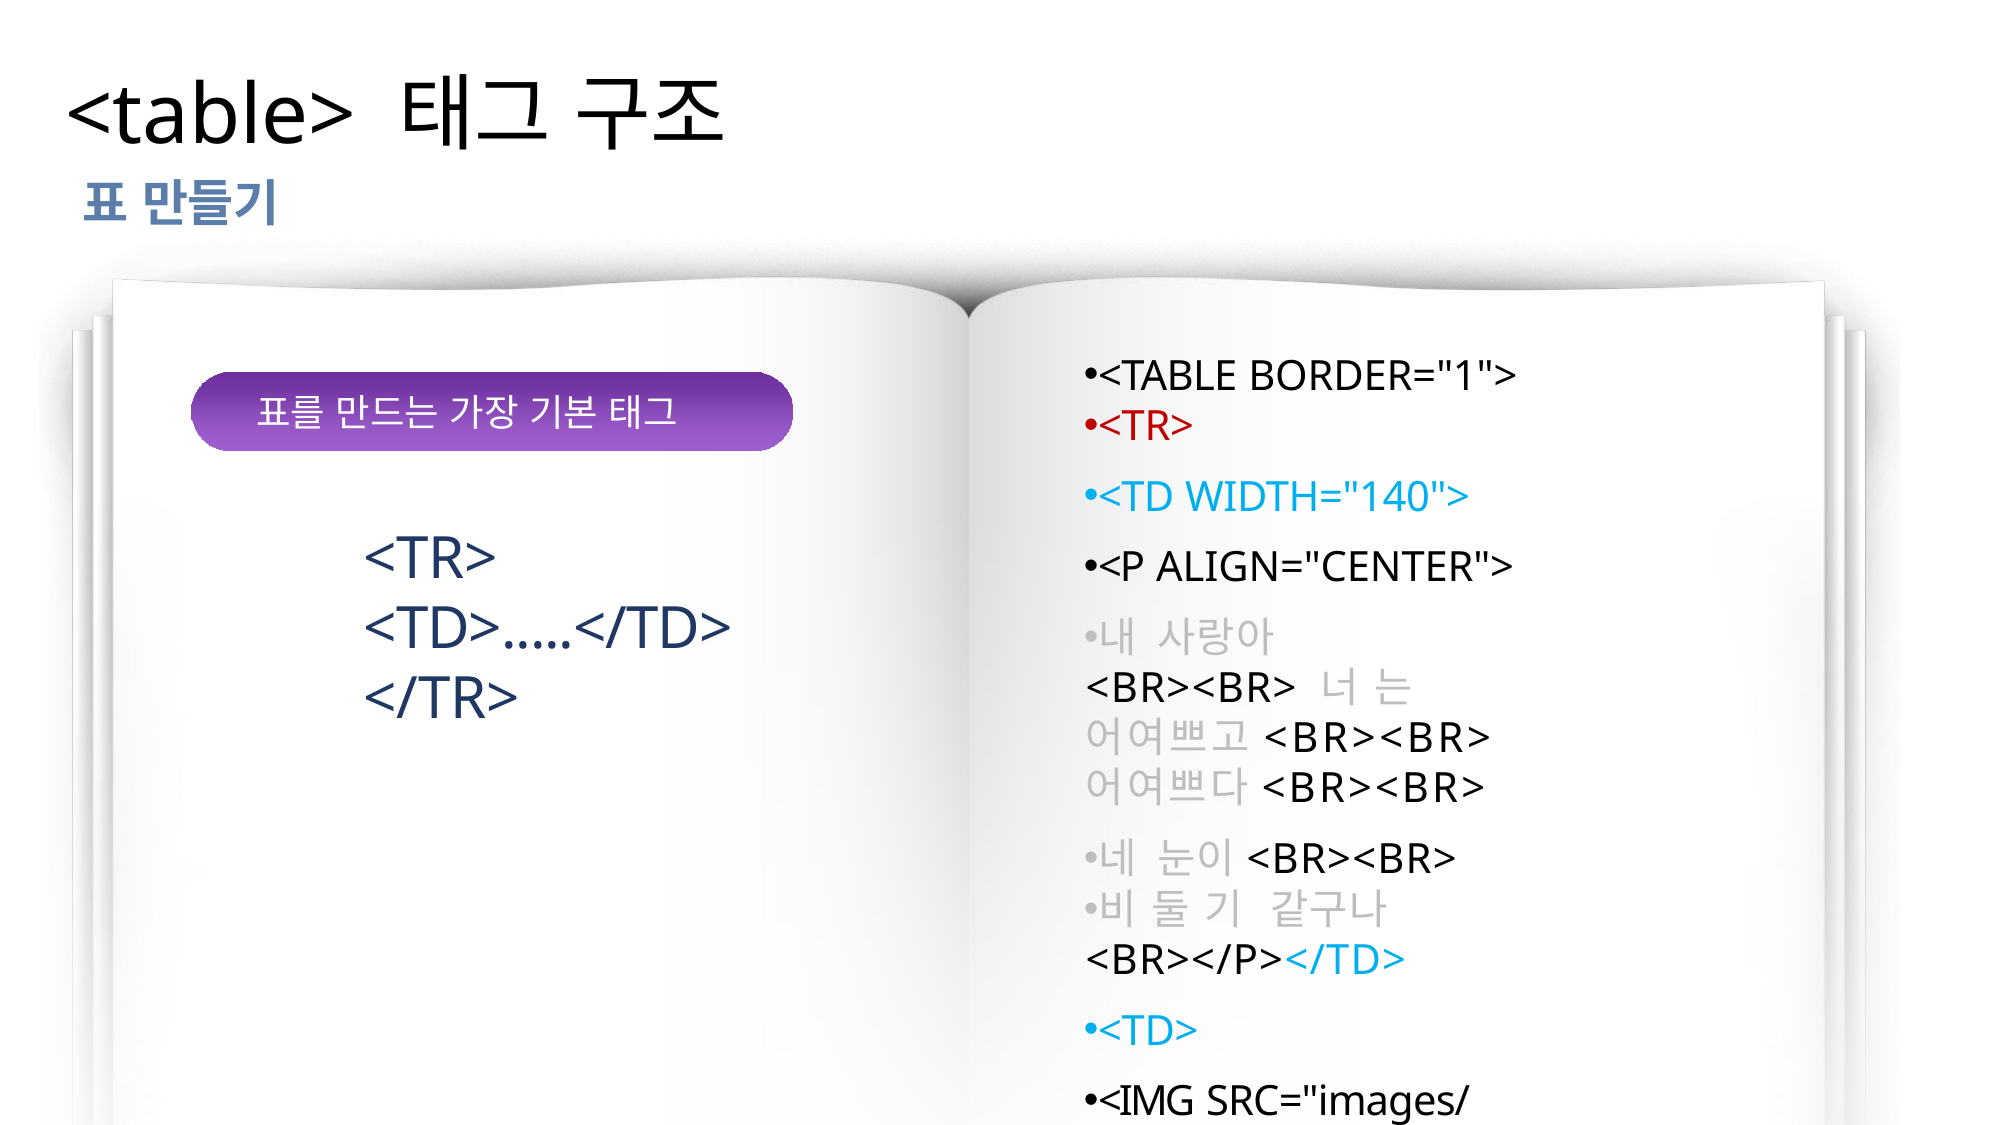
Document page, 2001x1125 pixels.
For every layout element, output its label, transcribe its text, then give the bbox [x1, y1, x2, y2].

text_box <table> 태그 구조 [50, 52, 1051, 157]
picture [38, 157, 1900, 1125]
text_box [191, 372, 793, 451]
